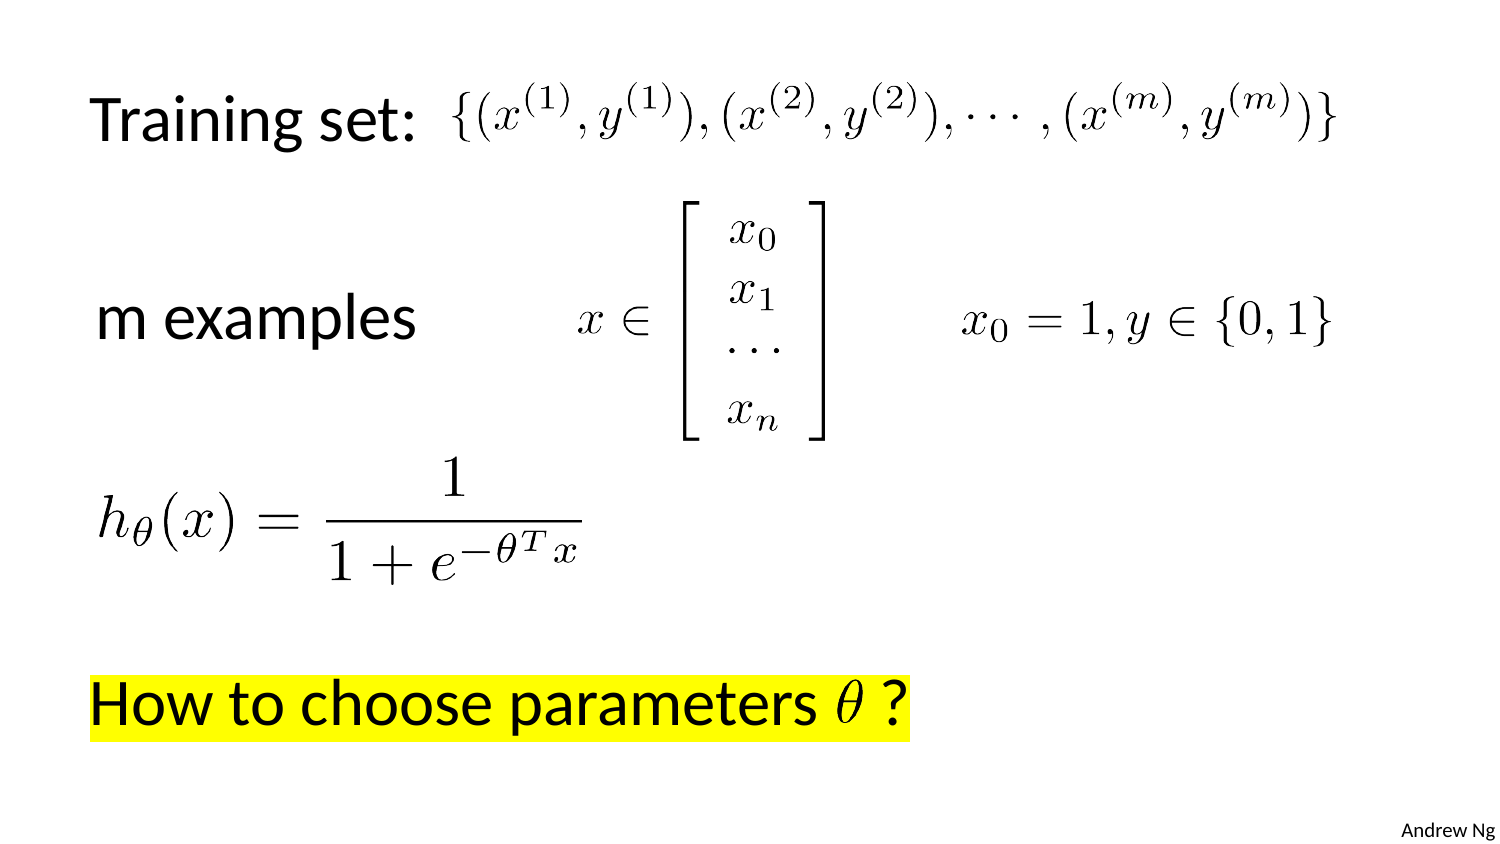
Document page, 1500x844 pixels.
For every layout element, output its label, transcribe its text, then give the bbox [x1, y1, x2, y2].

text_box m examples [80, 265, 573, 360]
picture [99, 455, 582, 585]
picture [578, 201, 826, 441]
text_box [74, 650, 1001, 748]
text_box Training set: [74, 67, 438, 163]
picture [962, 295, 1331, 347]
picture [452, 82, 1336, 143]
